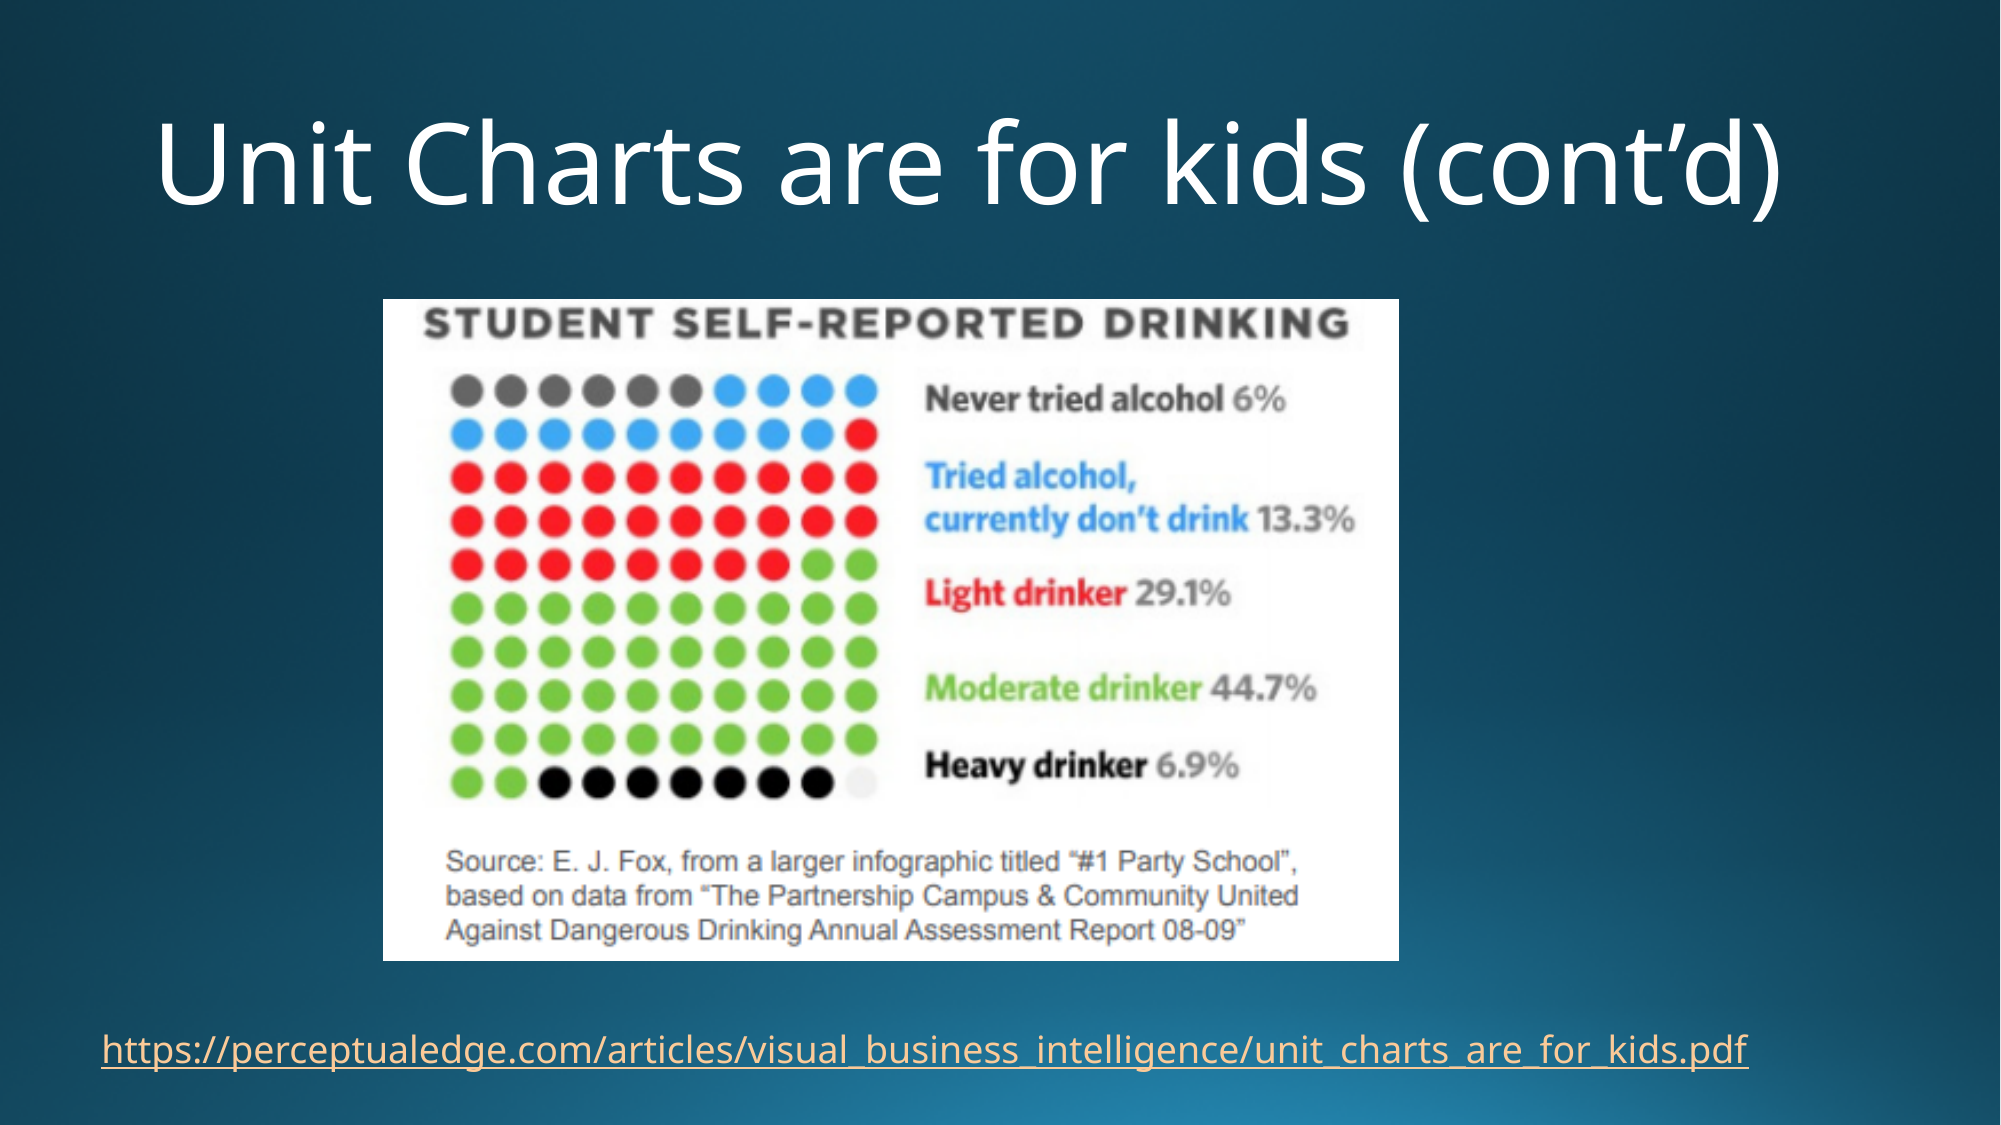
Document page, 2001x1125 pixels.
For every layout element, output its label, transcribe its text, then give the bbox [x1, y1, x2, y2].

picture [0, 0, 2001, 1125]
title Unit Charts are for kids (cont’d) [137, 59, 1863, 278]
text_box https://perceptualedge.com/articles/visual_business_intelligence/unit_charts_are_for_kids.pdf [86, 1018, 1839, 1085]
